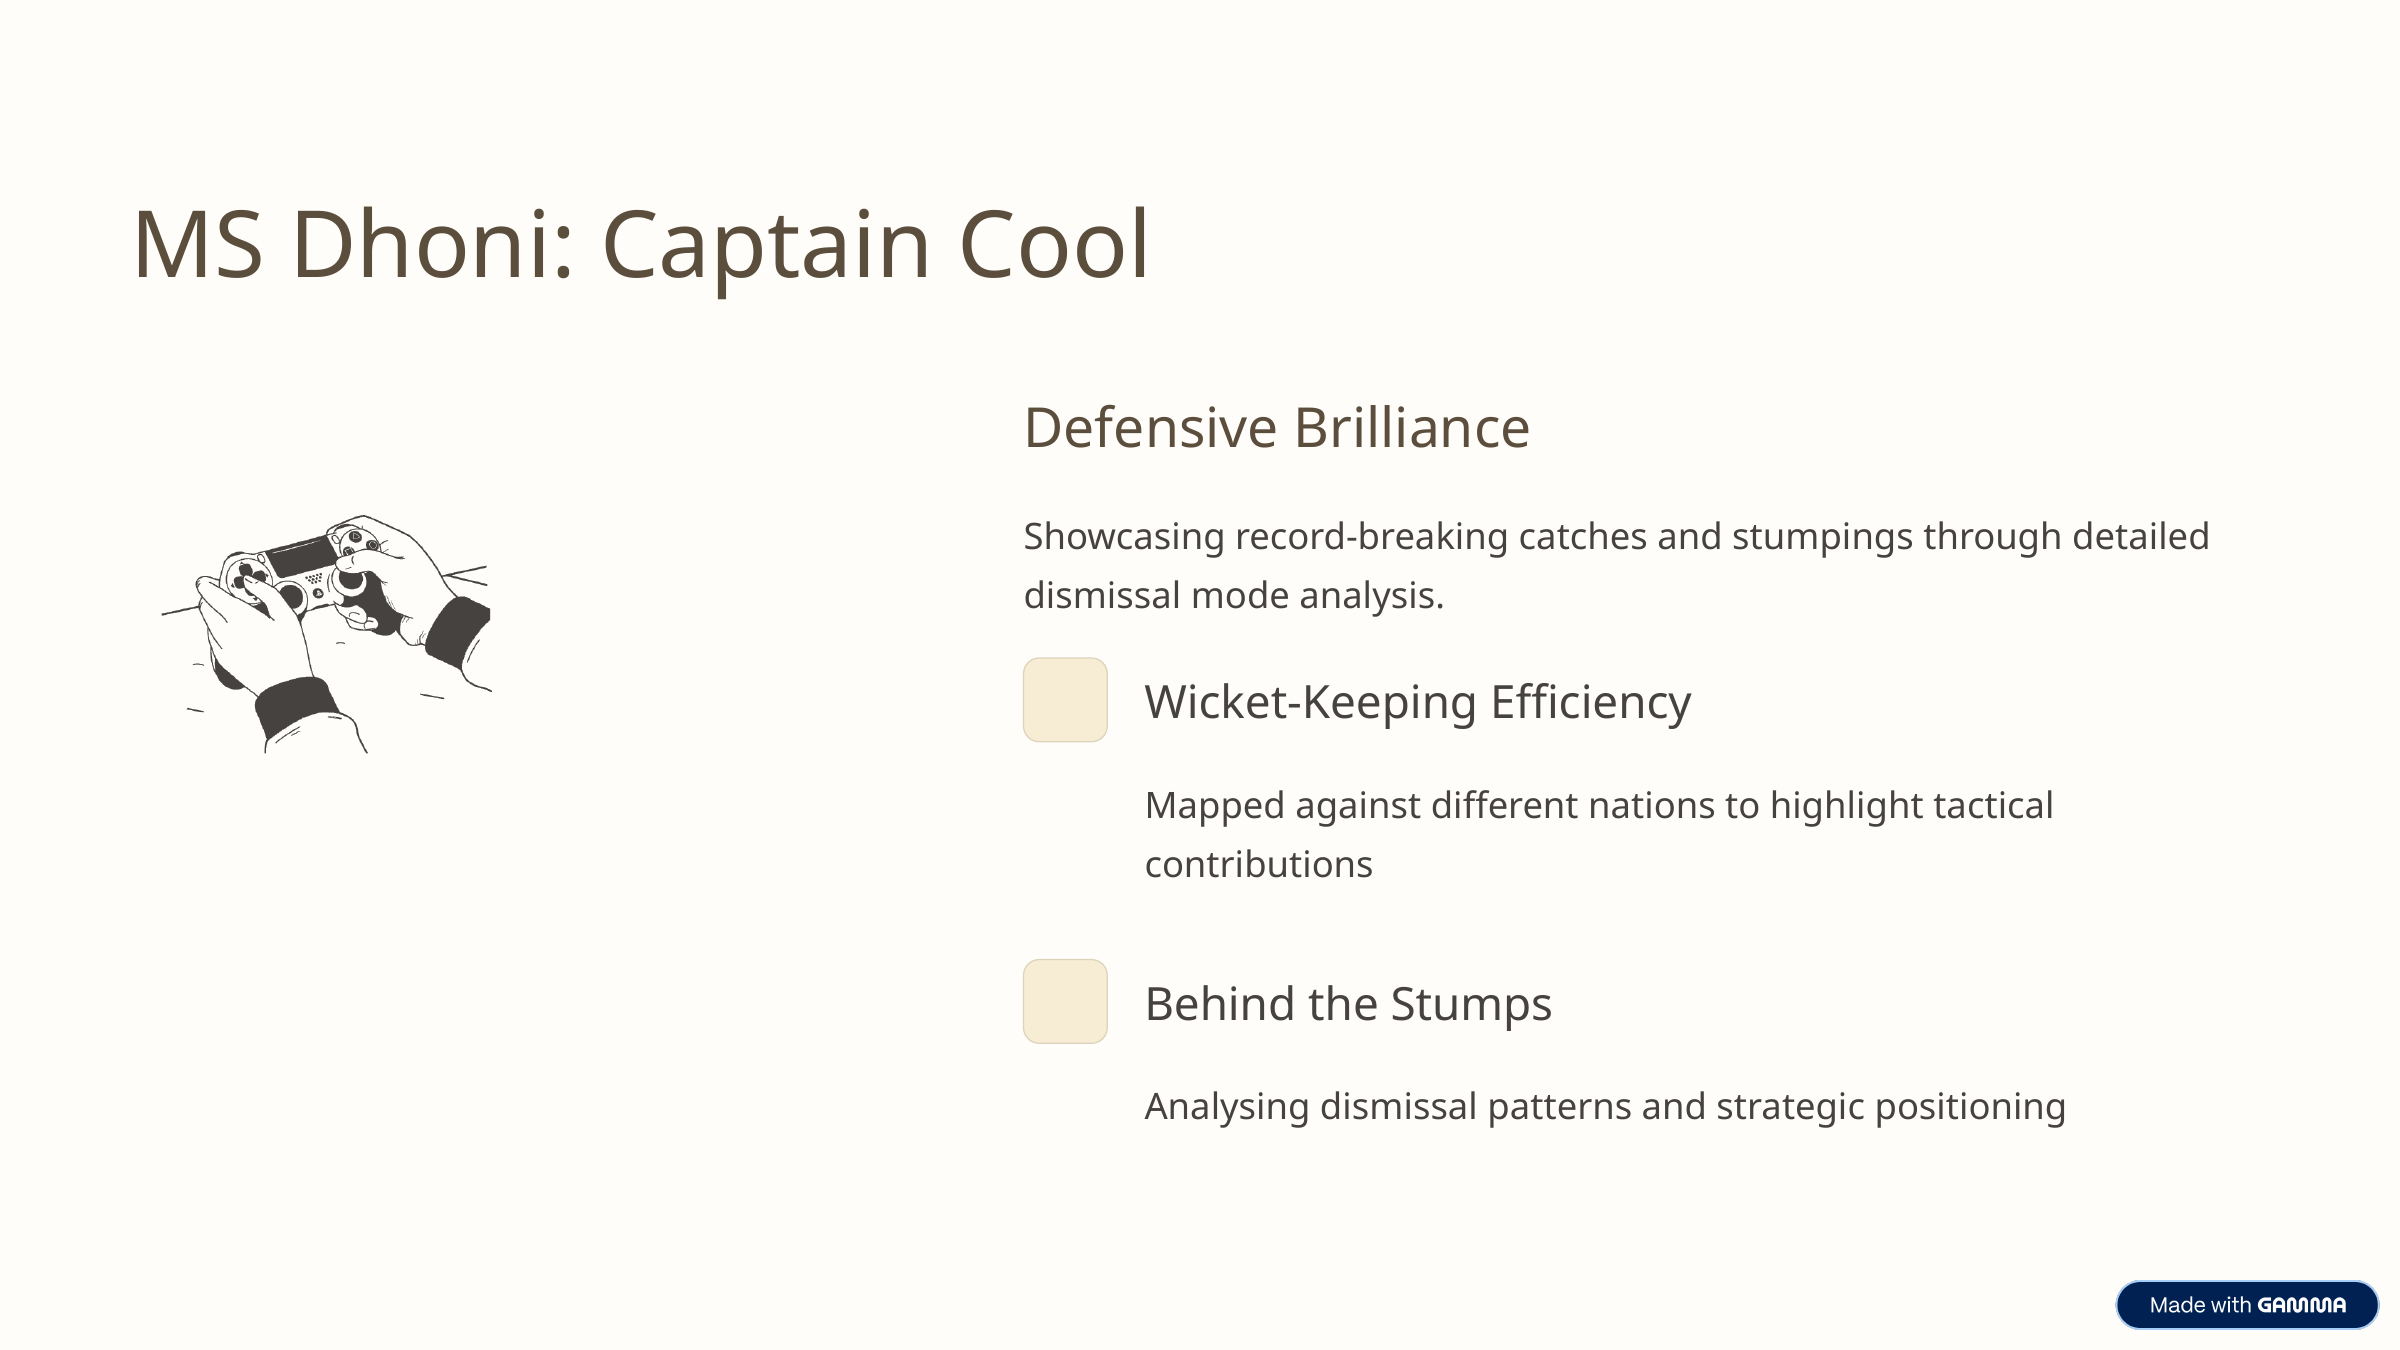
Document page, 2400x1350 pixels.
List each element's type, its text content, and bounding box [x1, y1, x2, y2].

text_box [1023, 959, 1108, 1044]
text_box Behind the Stumps [1144, 972, 1610, 1031]
picture [2106, 1271, 2389, 1339]
text_box Defensive Brilliance [1023, 390, 1598, 460]
text_box Mapped against different nations to highlight tactical contributions [1144, 766, 2271, 886]
text_box Wicket-Keeping Efficiency [1144, 670, 1783, 729]
text_box MS Dhoni: Captain Cool [130, 180, 1299, 298]
text_box Analysing dismissal patterns and strategic positioning [1144, 1067, 2271, 1128]
text_box [1023, 657, 1108, 742]
text_box Showcasing record-breaking catches and stumpings through detailed dismissal mode analysis. [1023, 497, 2271, 617]
picture [130, 394, 506, 770]
